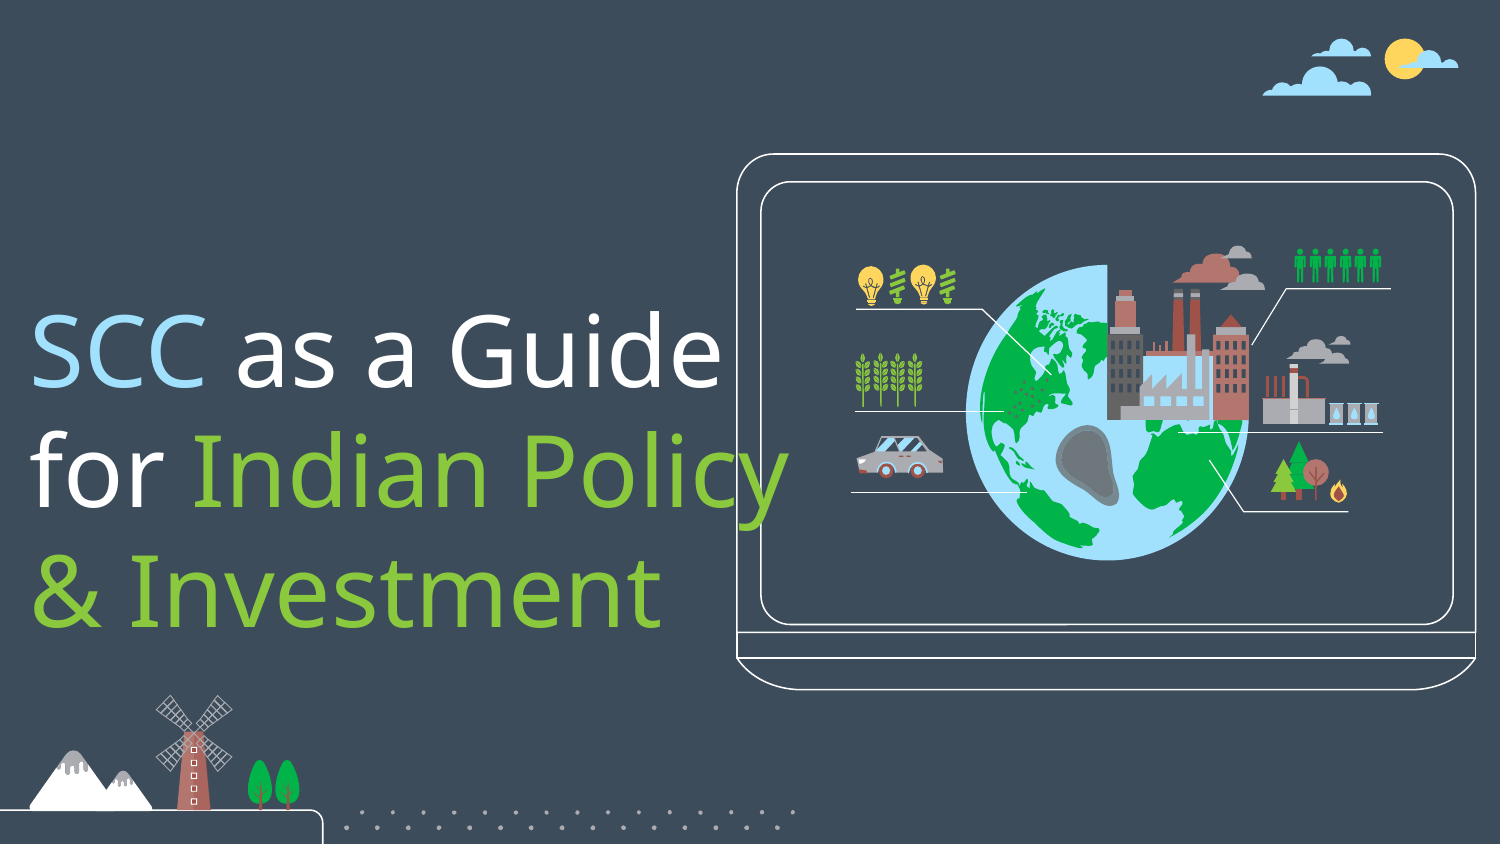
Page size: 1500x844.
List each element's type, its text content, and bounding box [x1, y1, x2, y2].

title SCC as a Guide for Indian Policy & Investment [14, 111, 831, 662]
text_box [736, 153, 1476, 690]
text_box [850, 245, 1392, 561]
